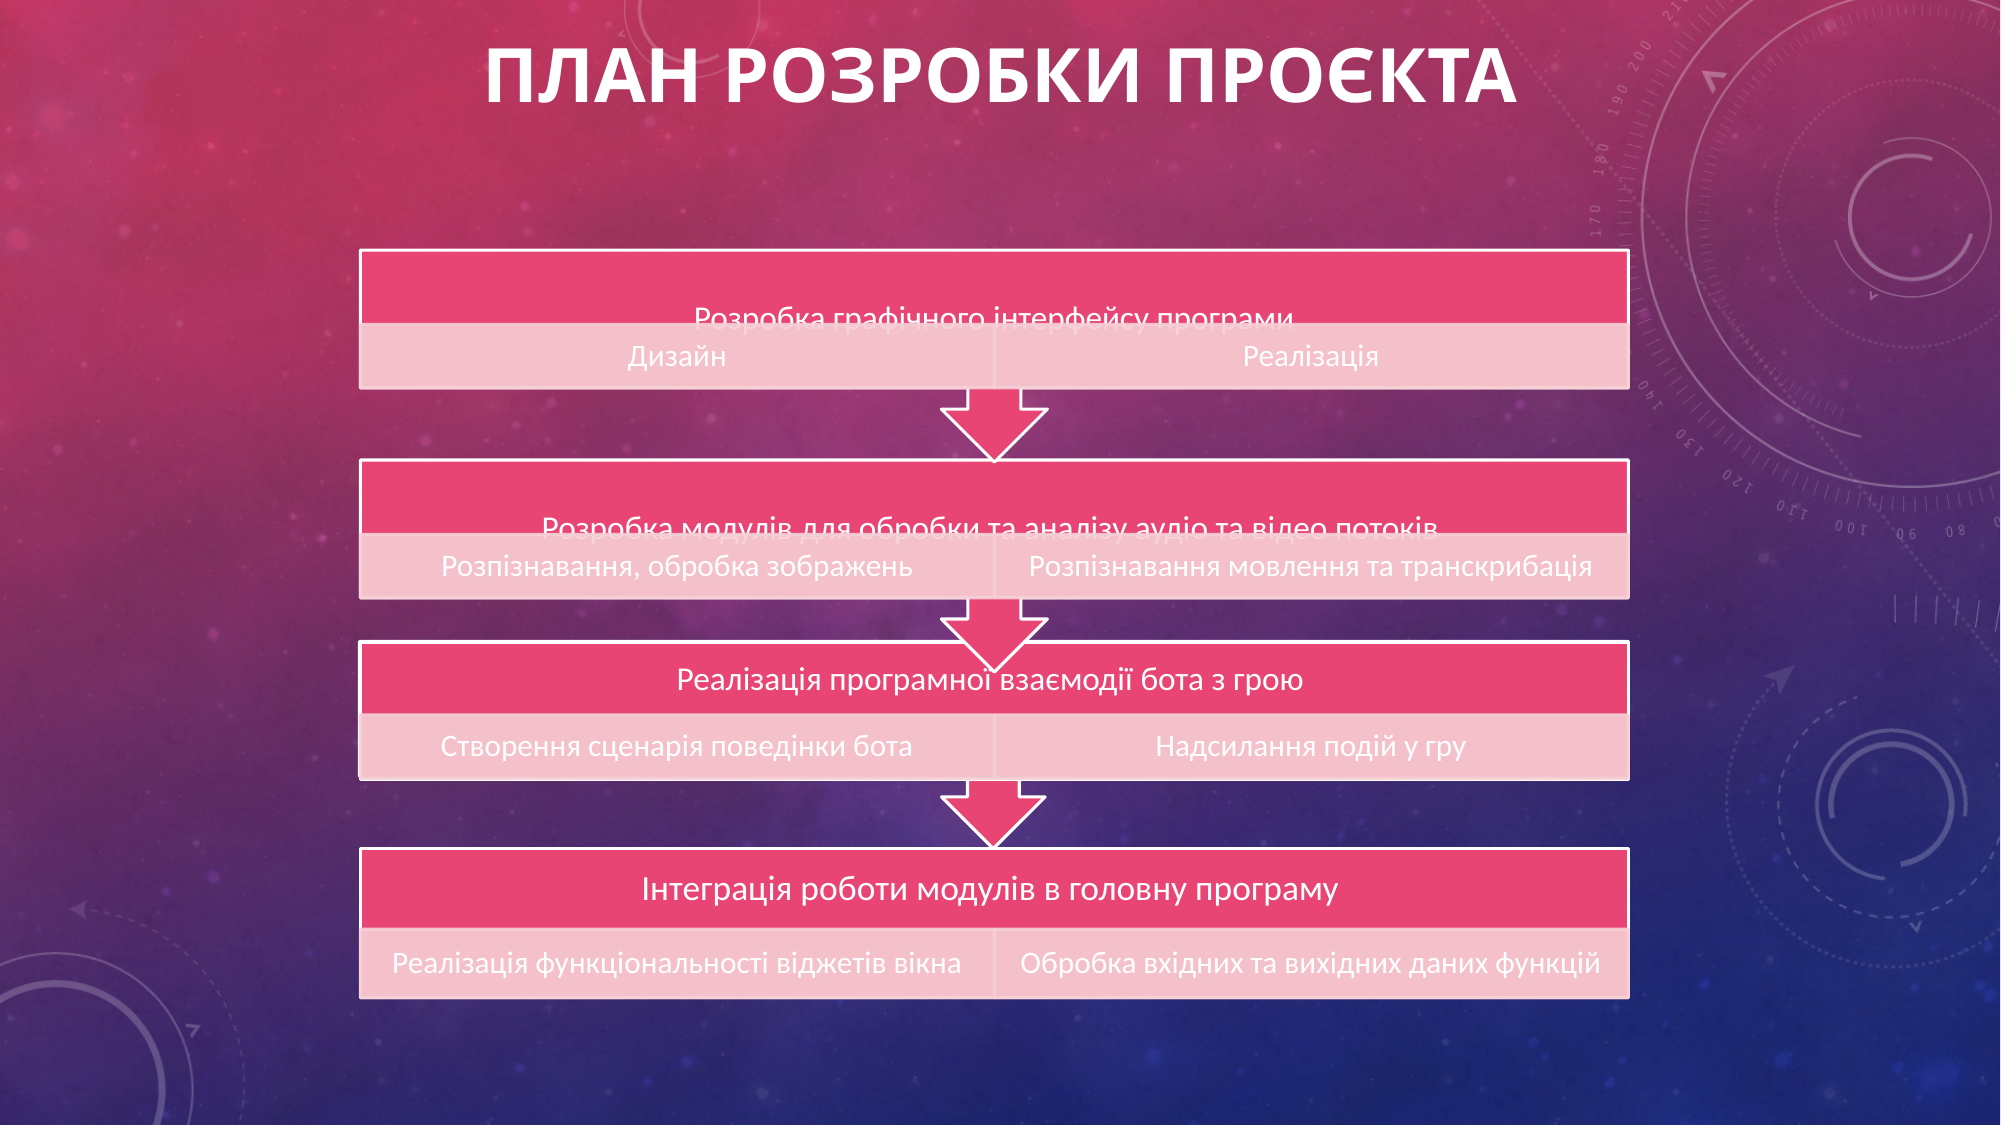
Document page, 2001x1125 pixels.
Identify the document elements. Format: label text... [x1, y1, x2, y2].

title План Розробки проєкта [0, 0, 2000, 145]
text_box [360, 848, 1629, 999]
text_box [360, 249, 1629, 809]
text_box [962, 820, 1025, 847]
picture [0, 0, 2001, 1125]
